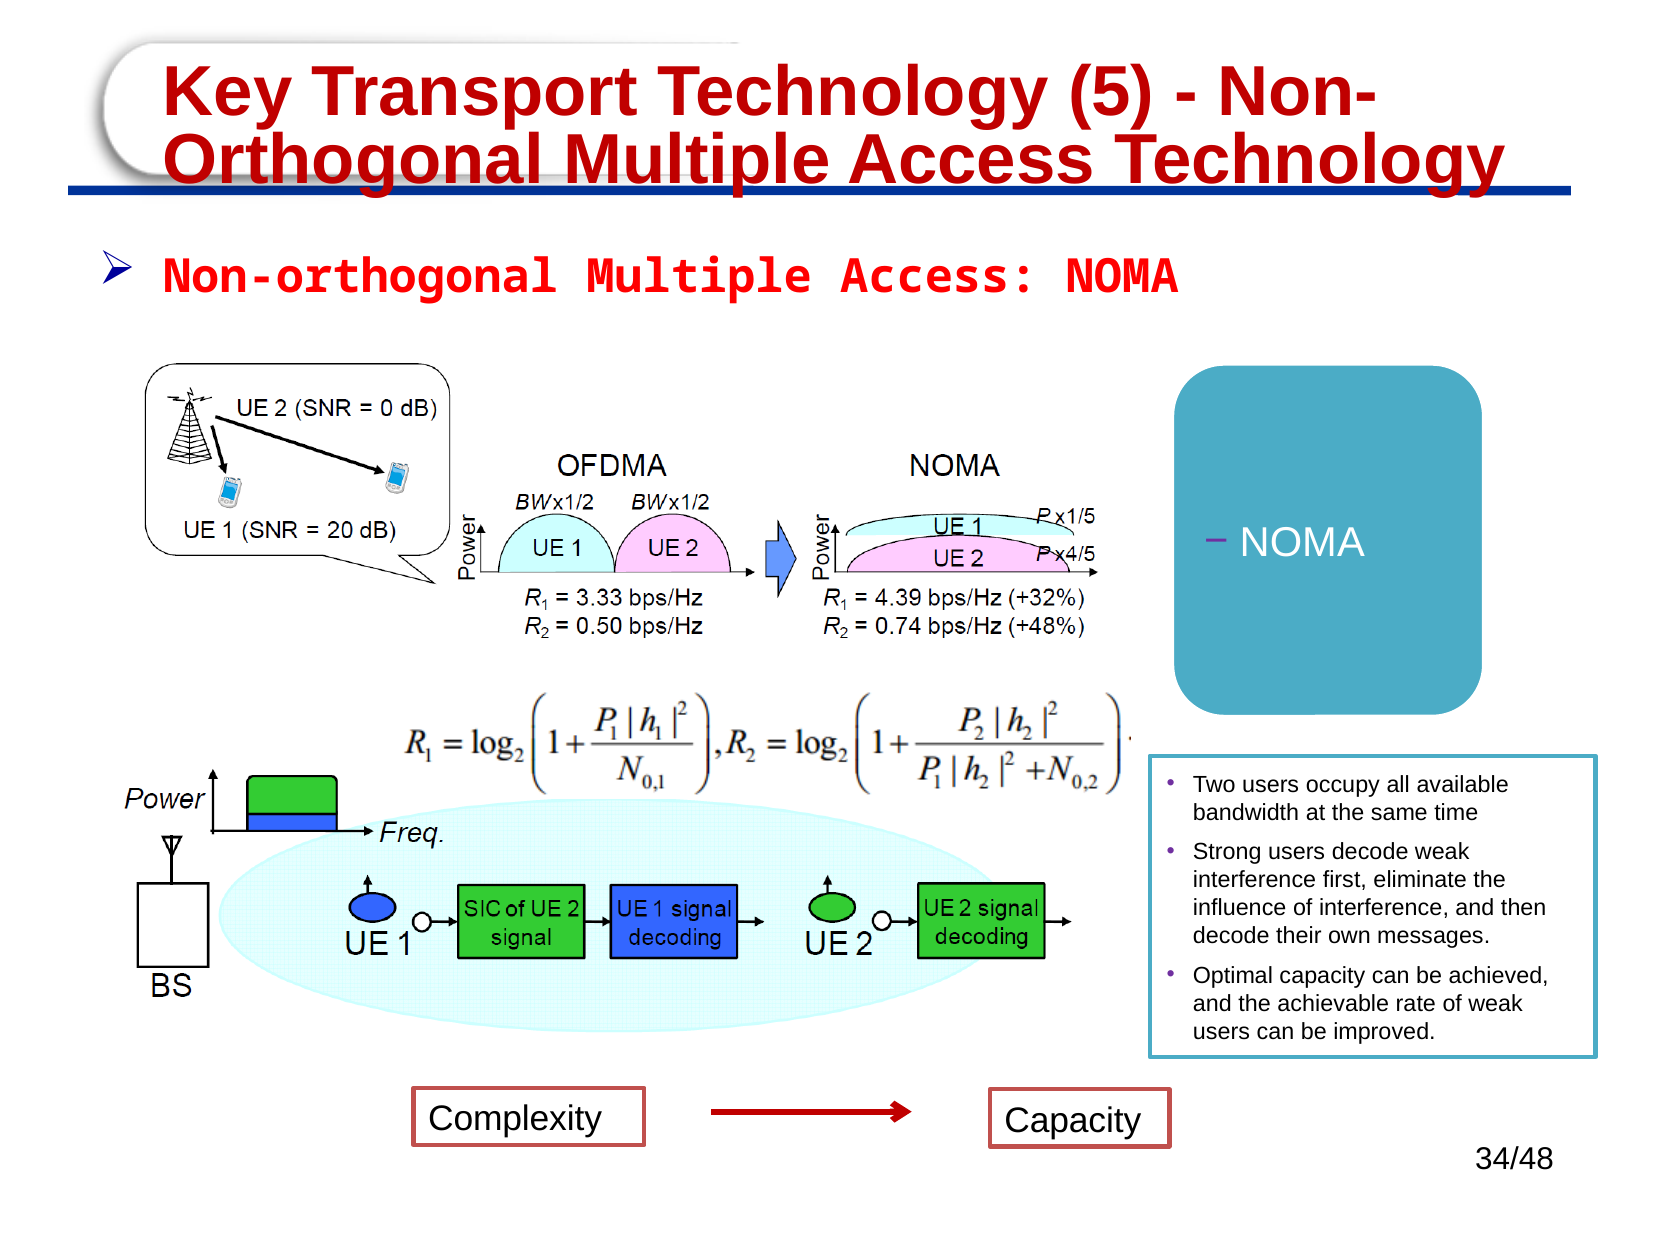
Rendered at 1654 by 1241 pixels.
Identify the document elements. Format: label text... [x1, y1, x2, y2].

picture [115, 677, 1132, 1035]
title Key Transport Technology (5) - Non-Orthogonal Multiple Access Technology [145, 52, 1594, 157]
text_box Complexity [411, 1086, 646, 1147]
text_box Non-orthogonal Multiple Access: NOMA [82, 225, 1540, 339]
picture [84, 19, 1067, 204]
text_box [1149, 324, 1596, 1058]
slide_number 34/48 [1185, 1129, 1572, 1216]
picture [136, 347, 1113, 643]
text_box Capacity [988, 1087, 1172, 1149]
